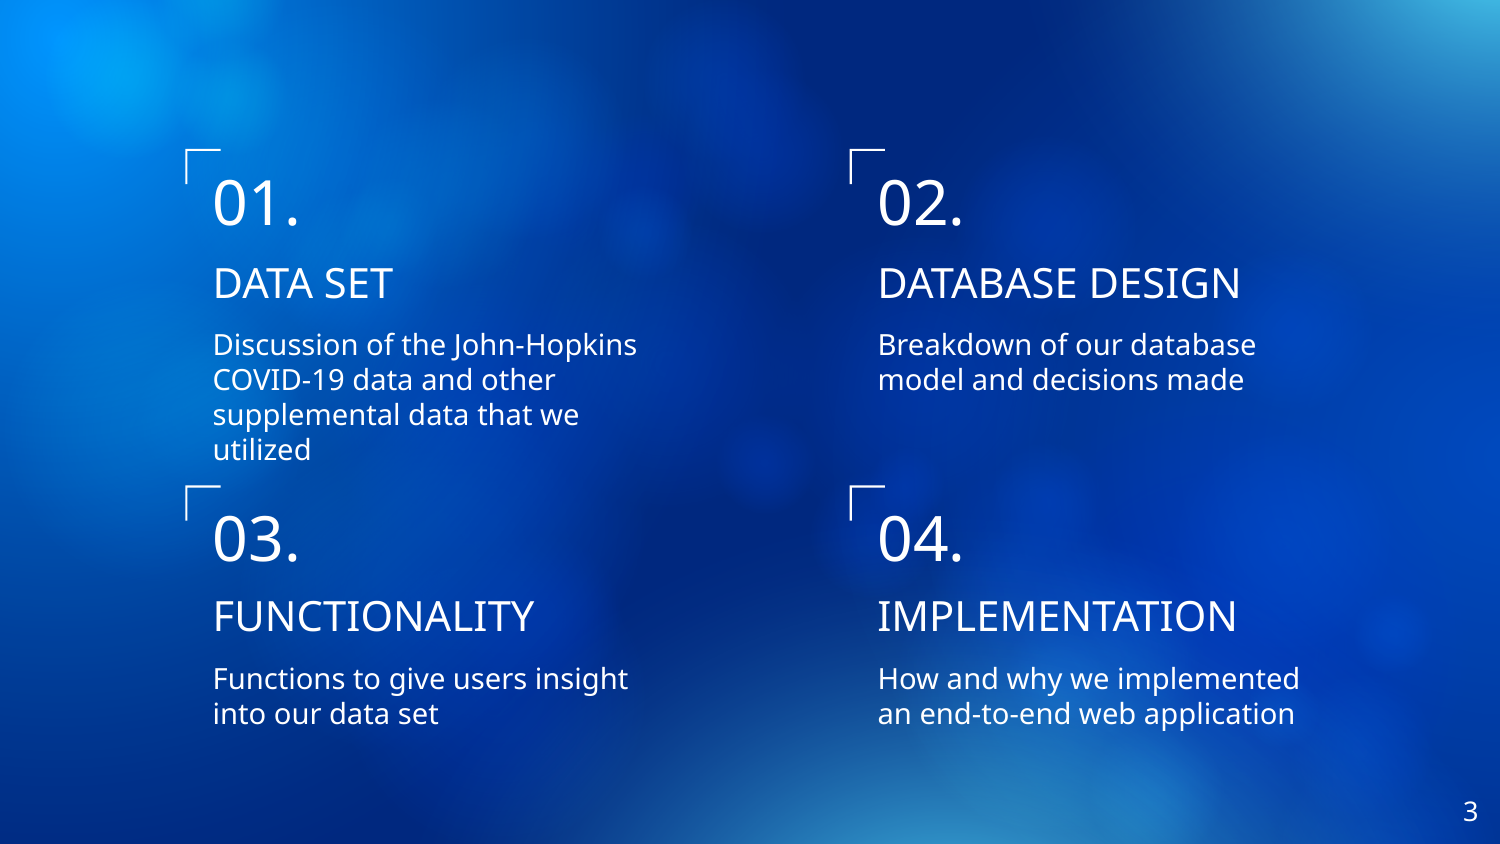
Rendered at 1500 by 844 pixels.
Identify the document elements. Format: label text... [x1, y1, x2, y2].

subtitle Functions to give users insight into our data set [197, 645, 658, 731]
title IMPLEMENTATION [862, 560, 1380, 656]
slide_number ‹#› [1403, 779, 1494, 844]
picture [0, 0, 1500, 844]
title 04. [862, 488, 1199, 590]
title 03. [197, 529, 534, 590]
subtitle Breakdown of our database model and decisions made [890, 311, 1322, 398]
title FUNCTIONALITY [197, 560, 716, 656]
subtitle How and why we implemented an end-to-end web application [862, 645, 1322, 731]
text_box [184, 148, 885, 521]
title DATABASE DESIGN [890, 226, 1380, 322]
title 02. [889, 152, 1199, 254]
